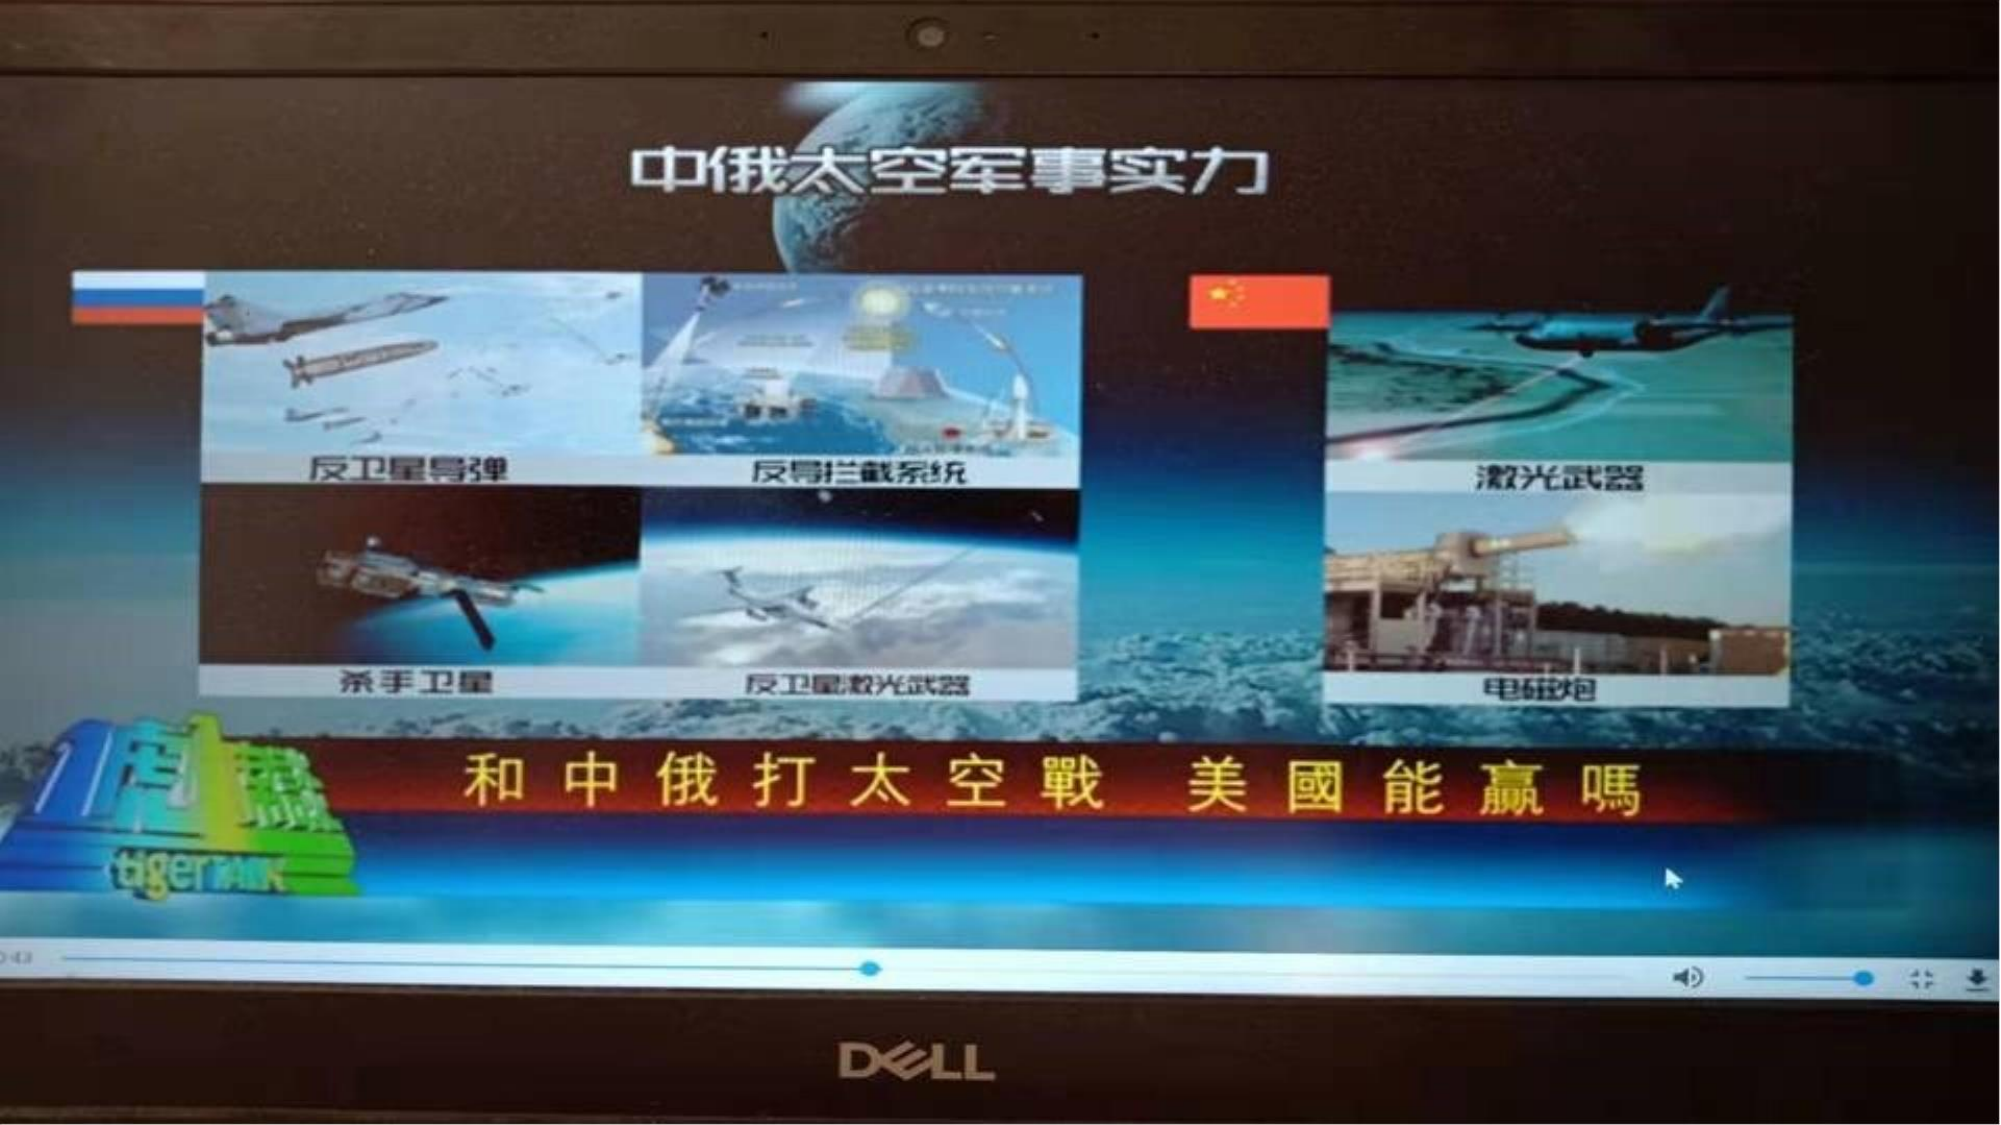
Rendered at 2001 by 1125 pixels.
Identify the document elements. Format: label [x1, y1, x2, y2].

text_box [0, 0, 2000, 1125]
